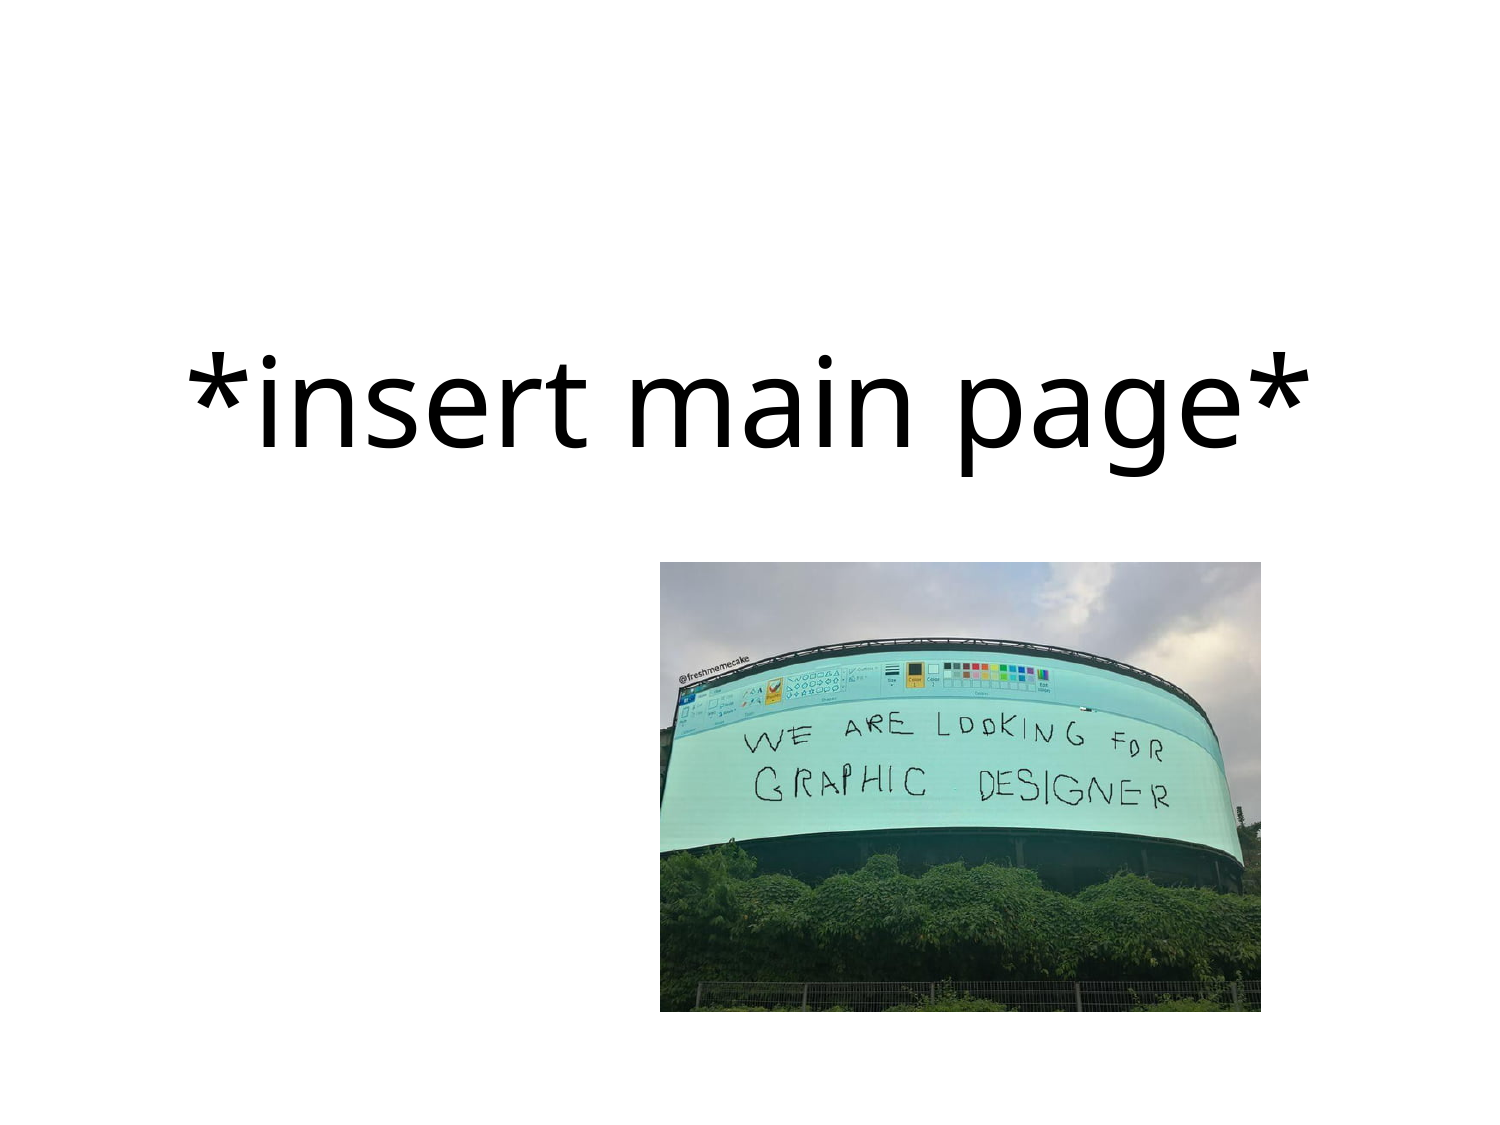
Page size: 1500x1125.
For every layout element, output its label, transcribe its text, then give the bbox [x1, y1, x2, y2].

picture [660, 562, 1261, 1012]
title *insert main page* [112, 90, 1388, 483]
